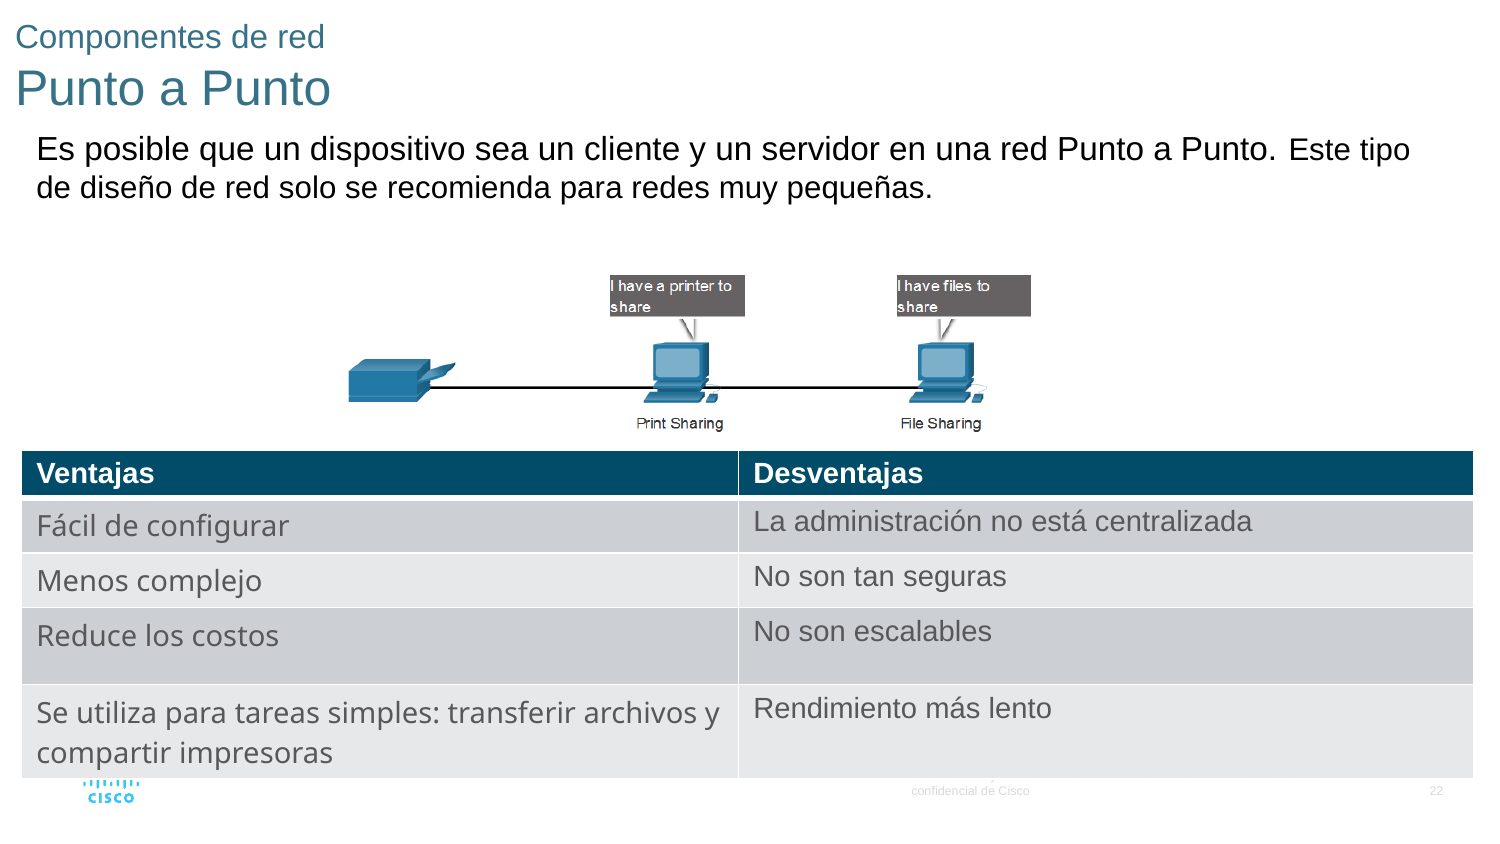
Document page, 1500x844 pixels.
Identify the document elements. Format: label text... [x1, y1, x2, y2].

table_cell No son escalables [739, 608, 1473, 684]
table_cell Reduce los costos [22, 608, 738, 684]
table_header Desventajas [739, 451, 1473, 495]
table_cell La administración no está centralizada [739, 501, 1473, 552]
table_cell No son tan seguras [739, 554, 1473, 607]
table_cell Fácil de configurar [22, 501, 738, 552]
table_cell Se utiliza para tareas simples: transferir archivos y compartir impresoras [22, 685, 738, 778]
picture [343, 269, 1037, 450]
title Componentes de red Punto a Punto [0, 6, 1500, 124]
table_cell Menos complejo [22, 554, 738, 607]
table_cell Rendimiento más lento [739, 685, 1473, 778]
table_header Ventajas [22, 451, 738, 495]
list Es posible que un dispositivo sea un cliente y un servidor en una red Punto a Punto. Este tipo de diseño de red solo se recomienda para redes muy pequeñas. [21, 119, 1474, 252]
